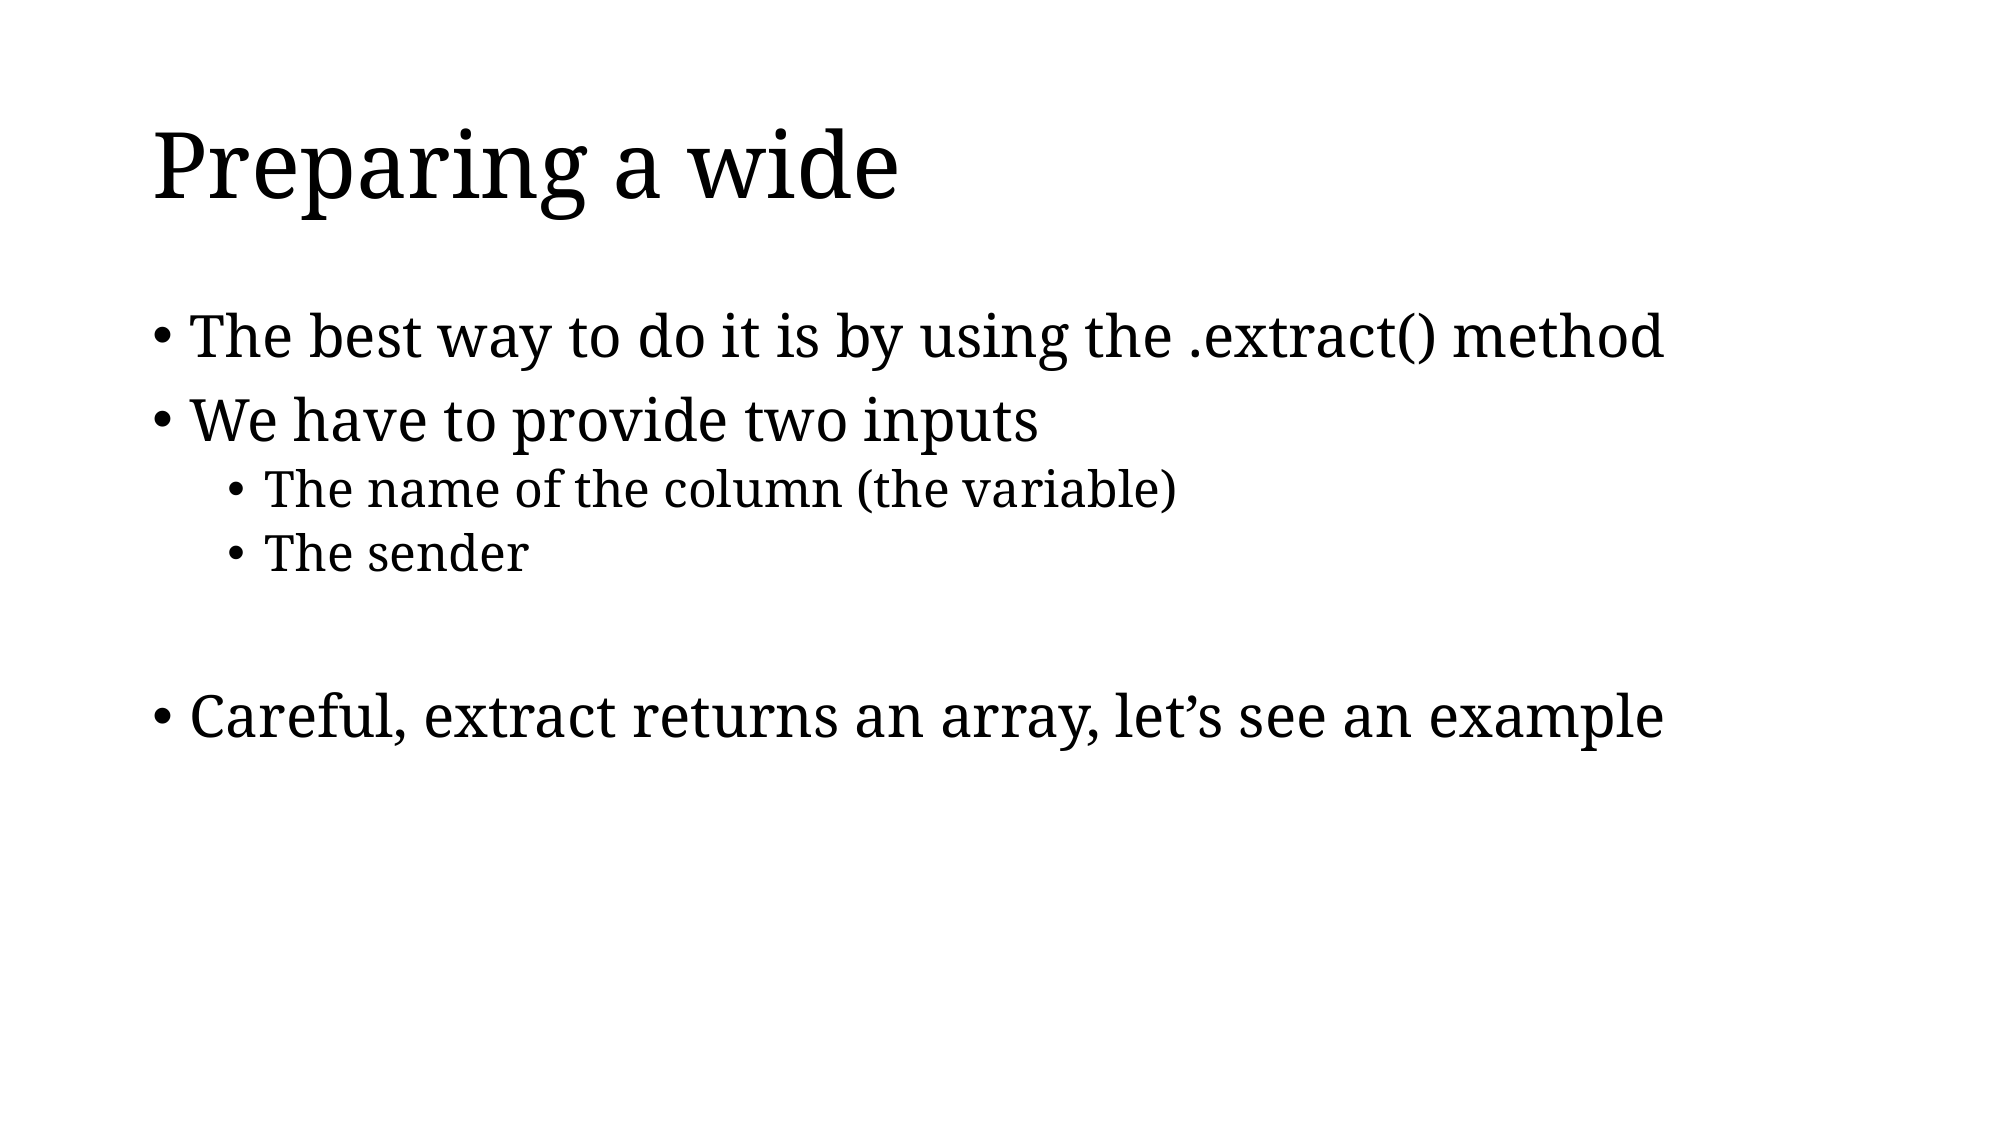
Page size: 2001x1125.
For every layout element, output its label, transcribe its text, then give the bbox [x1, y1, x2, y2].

list The best way to do it is by using the .extract() method We have to provide two inputs The name of the column (the variable) The sender Careful, extract returns an array, let’s see an example [137, 299, 1863, 1014]
title Preparing a wide [137, 59, 1863, 278]
